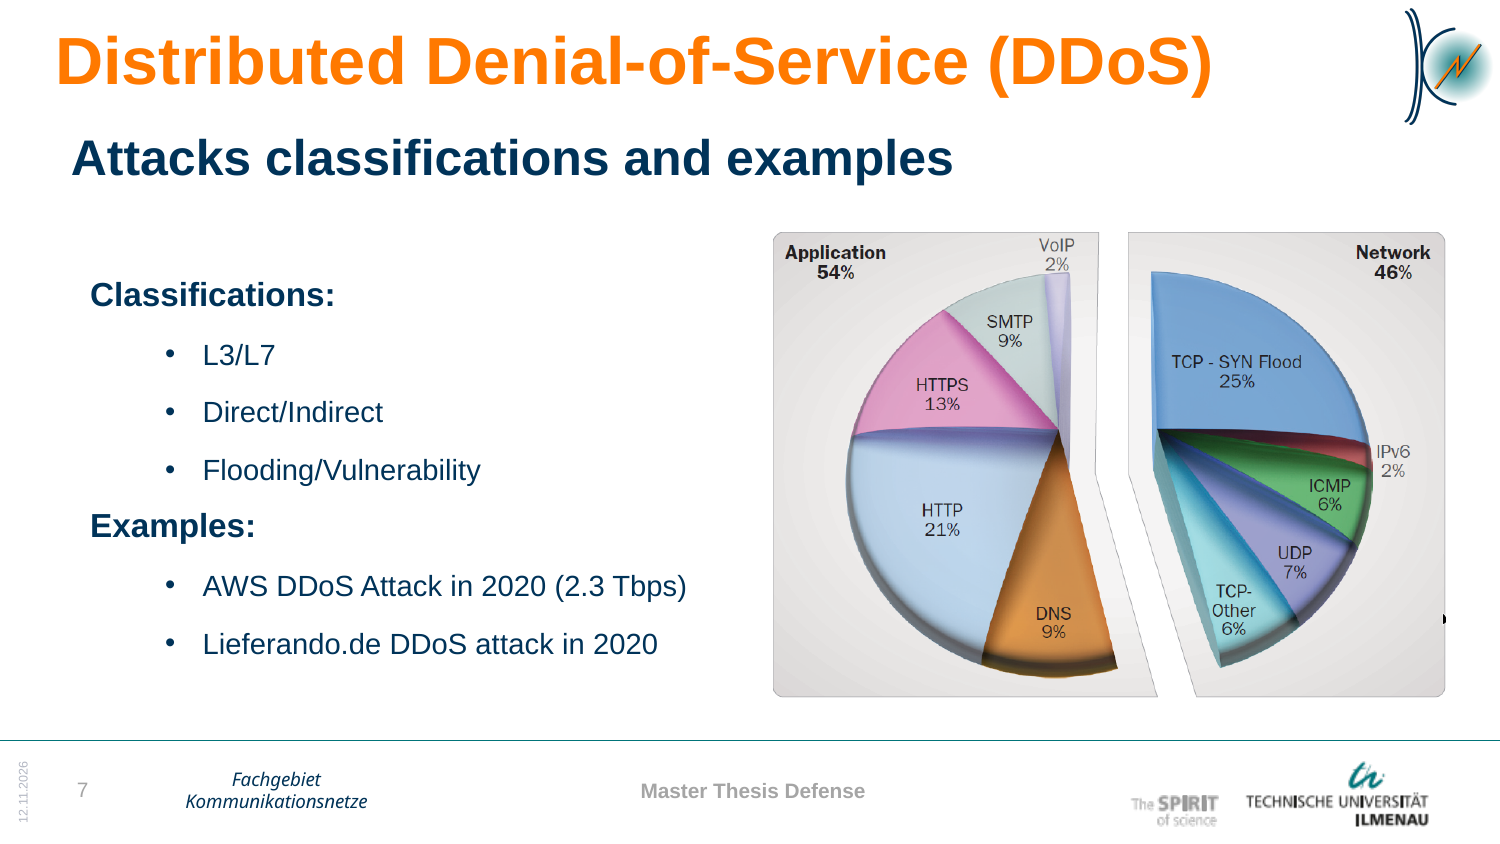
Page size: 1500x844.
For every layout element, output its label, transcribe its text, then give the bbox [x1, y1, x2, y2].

list Attacks classifications and examples [70, 132, 1400, 239]
text_box Classifications: L3/L7 Direct/Indirect Flooding/Vulnerability Examples: AWS DDoS Attack in 2020 (2.3 Tbps) Lieferando.de DDoS attack in 2020 [90, 265, 755, 684]
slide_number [0, 740, 46, 844]
footer Master Thesis Defense [383, 767, 1123, 813]
picture [773, 0, 1500, 698]
slide_number 7 [76, 766, 160, 812]
text_box Distributed Denial-of-Service (DDoS) [55, 0, 1385, 133]
